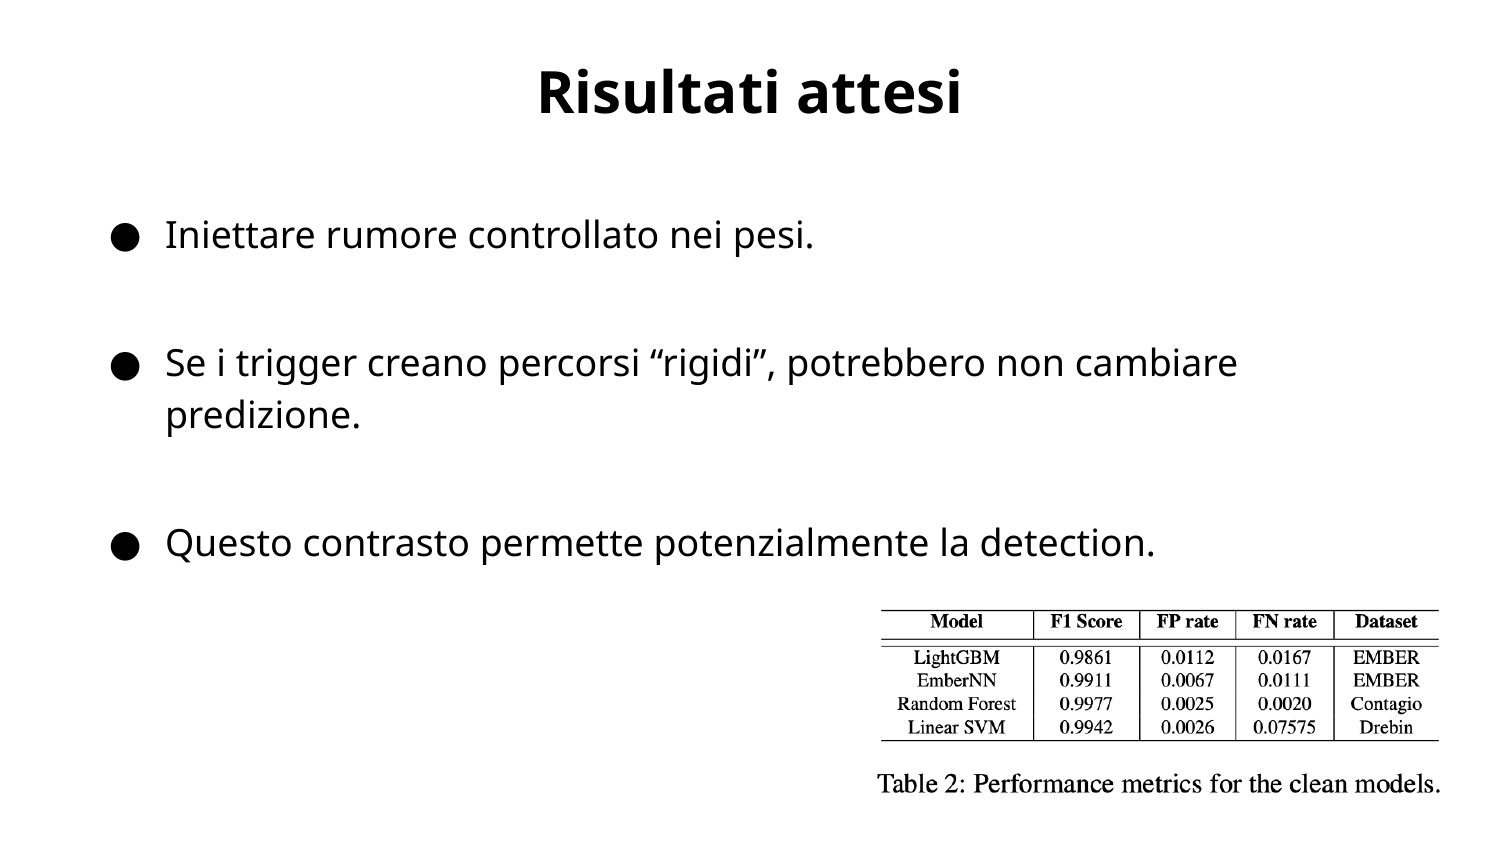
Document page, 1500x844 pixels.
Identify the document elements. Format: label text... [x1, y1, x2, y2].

text_box Iniettare rumore controllato nei pesi. Se i trigger creano percorsi “rigidi”, potrebbero non cambiare predizione. Questo contrasto permette potenzialmente la detection. [74, 188, 1425, 750]
title Risultati attesi [75, 48, 1425, 142]
picture [833, 562, 1473, 818]
